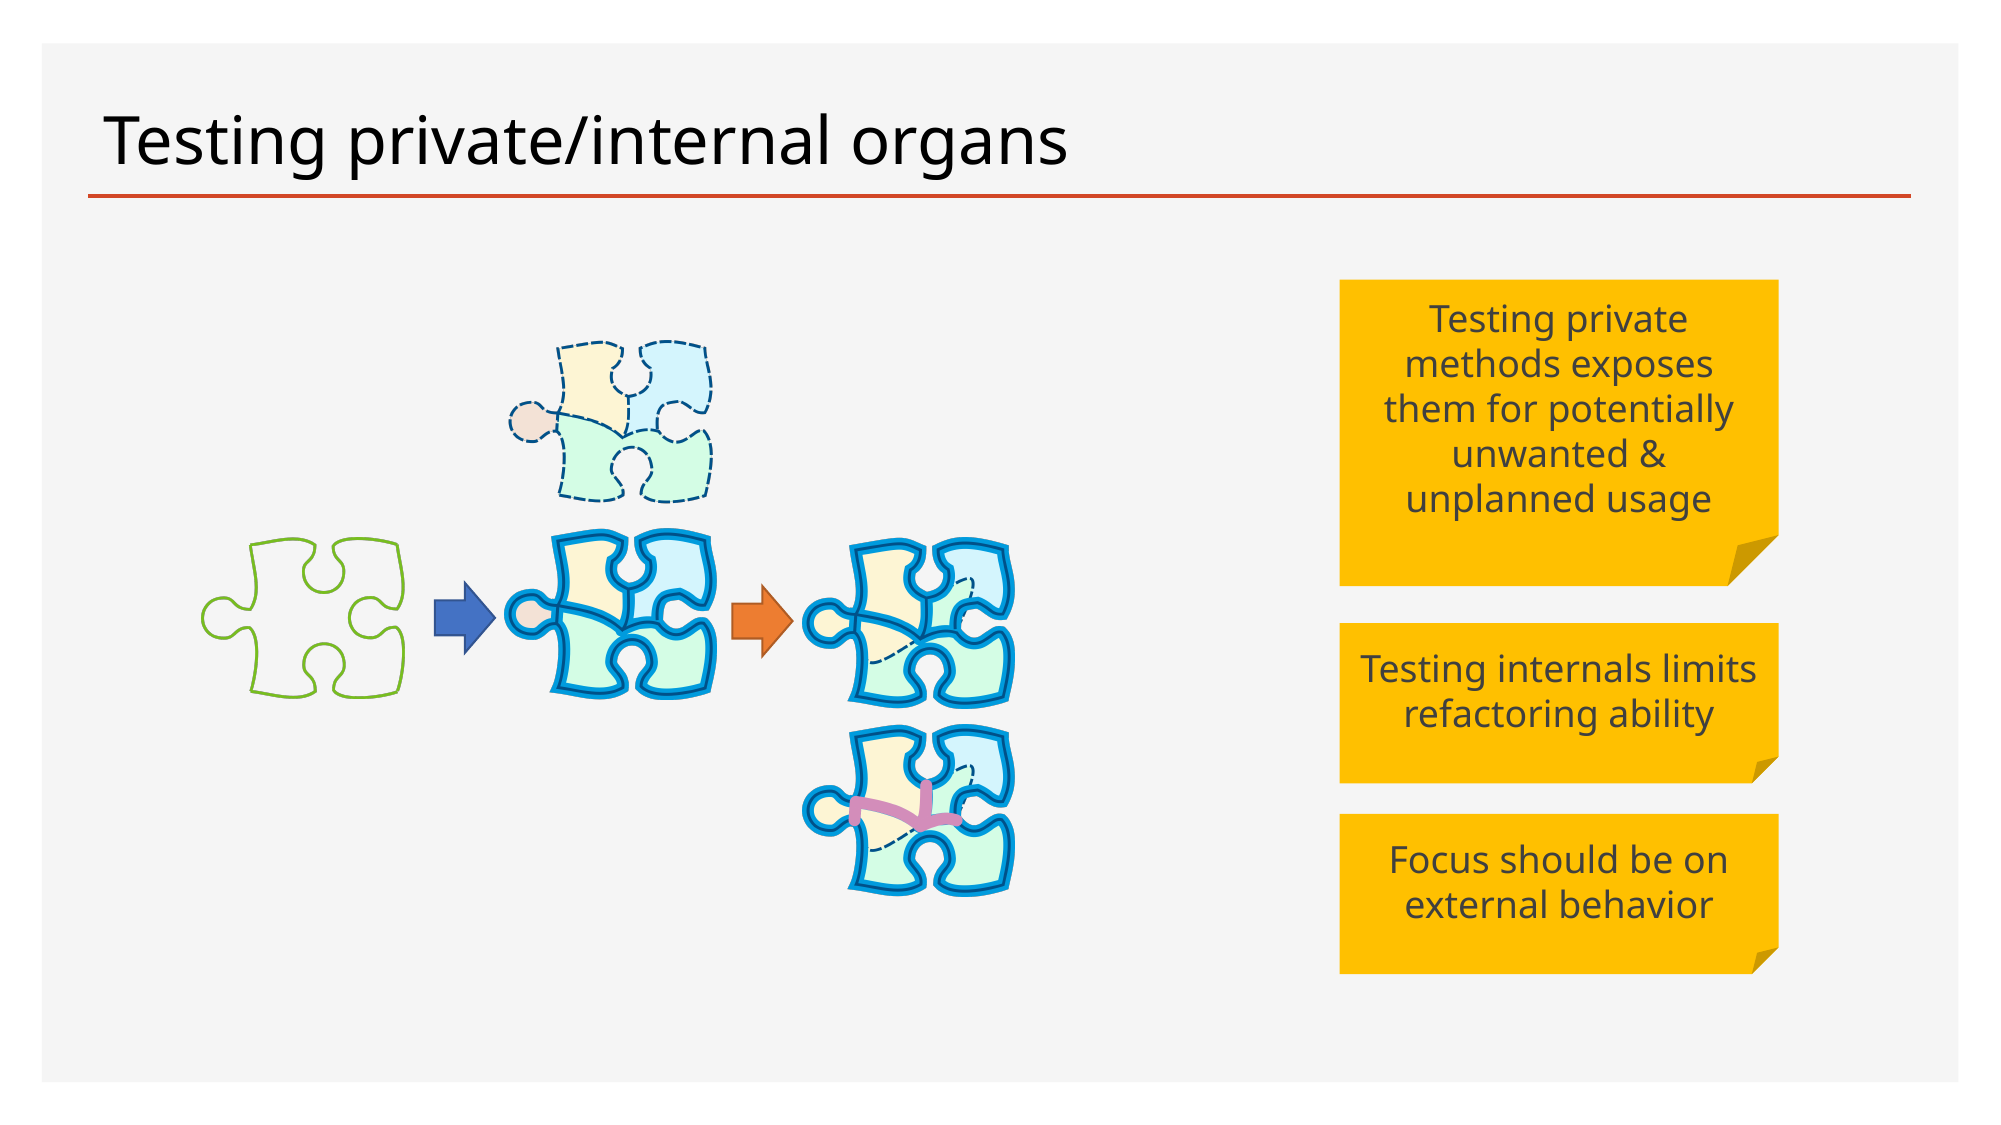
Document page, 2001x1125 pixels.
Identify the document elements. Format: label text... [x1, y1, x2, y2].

title Testing private/internal organs [88, 59, 1912, 187]
picture [664, 593, 717, 634]
picture [634, 540, 704, 617]
text_box [731, 583, 794, 659]
picture [633, 629, 705, 688]
picture [608, 646, 652, 700]
picture [982, 675, 1015, 709]
picture [815, 610, 849, 636]
picture [566, 541, 622, 619]
picture [802, 631, 890, 709]
picture [853, 613, 857, 625]
picture [504, 622, 590, 700]
text_box [433, 580, 497, 656]
text_box Focus should be on external behavior [1339, 813, 1779, 975]
text_box Testing internals limits refactoring ability [1339, 623, 1779, 784]
picture [201, 537, 405, 699]
text_box Testing private methods exposes them for potentially unwanted & unplanned usage [1339, 279, 1779, 587]
picture [801, 724, 893, 808]
picture [504, 340, 717, 606]
picture [962, 602, 1015, 643]
picture [802, 537, 893, 615]
picture [553, 604, 559, 617]
picture [979, 537, 1015, 577]
picture [801, 813, 890, 897]
picture [685, 666, 717, 700]
picture [905, 655, 950, 709]
picture [905, 537, 952, 591]
picture [861, 623, 916, 696]
picture [905, 843, 950, 897]
picture [517, 601, 551, 627]
picture [627, 588, 632, 612]
picture [932, 550, 1002, 626]
picture [863, 550, 920, 628]
picture [979, 724, 1015, 764]
picture [563, 614, 618, 687]
picture [815, 724, 1015, 885]
picture [982, 863, 1015, 897]
picture [931, 638, 1003, 697]
